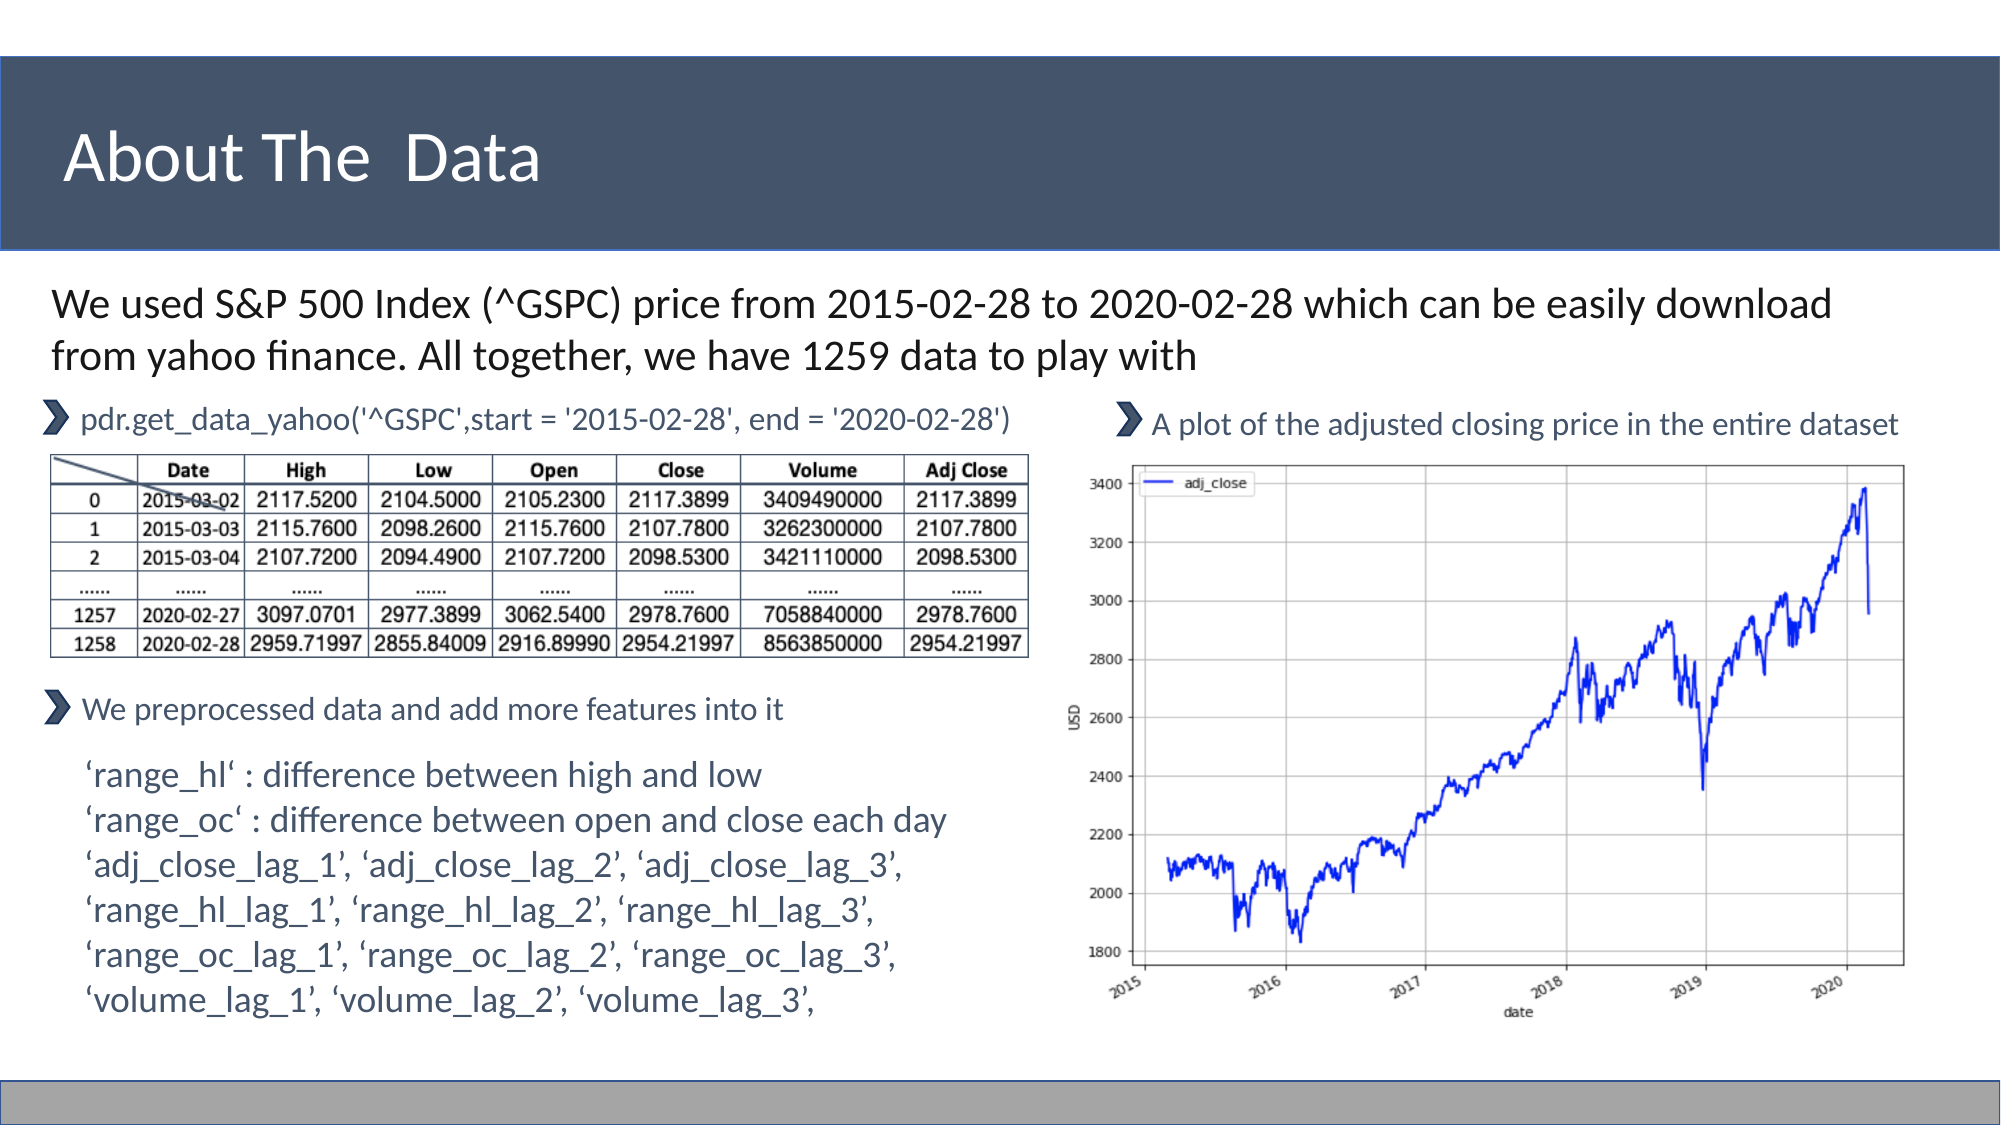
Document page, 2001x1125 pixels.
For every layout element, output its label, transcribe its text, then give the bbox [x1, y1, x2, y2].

text_box We used S&P 500 Index (^GSPC) price from 2015-02-28 to 2020-02-28 which can be easily download from yahoo finance. All together, we have 1259 data to play with [36, 267, 1937, 432]
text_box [44, 390, 1376, 446]
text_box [1117, 394, 2000, 451]
text_box About The Data [48, 100, 1564, 203]
text_box ‘range_hl‘ : difference between high and low ‘range_oc‘ : difference between open and close each day ‘adj_close_lag_1’, ‘adj_close_lag_2’, ‘adj_close_lag_3’, ‘range_hl_lag_1’, ‘range_hl_lag_2’, ‘range_hl_lag_3’, ‘range_oc_lag_1’, ‘range_oc_lag_2’, ‘range_oc_lag_3’, ‘volume_lag_1’, ‘volume_lag_2’, ‘volume_lag_3’, [69, 742, 980, 1125]
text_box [46, 680, 1378, 736]
picture [50, 454, 1029, 658]
picture [1044, 457, 1956, 1032]
